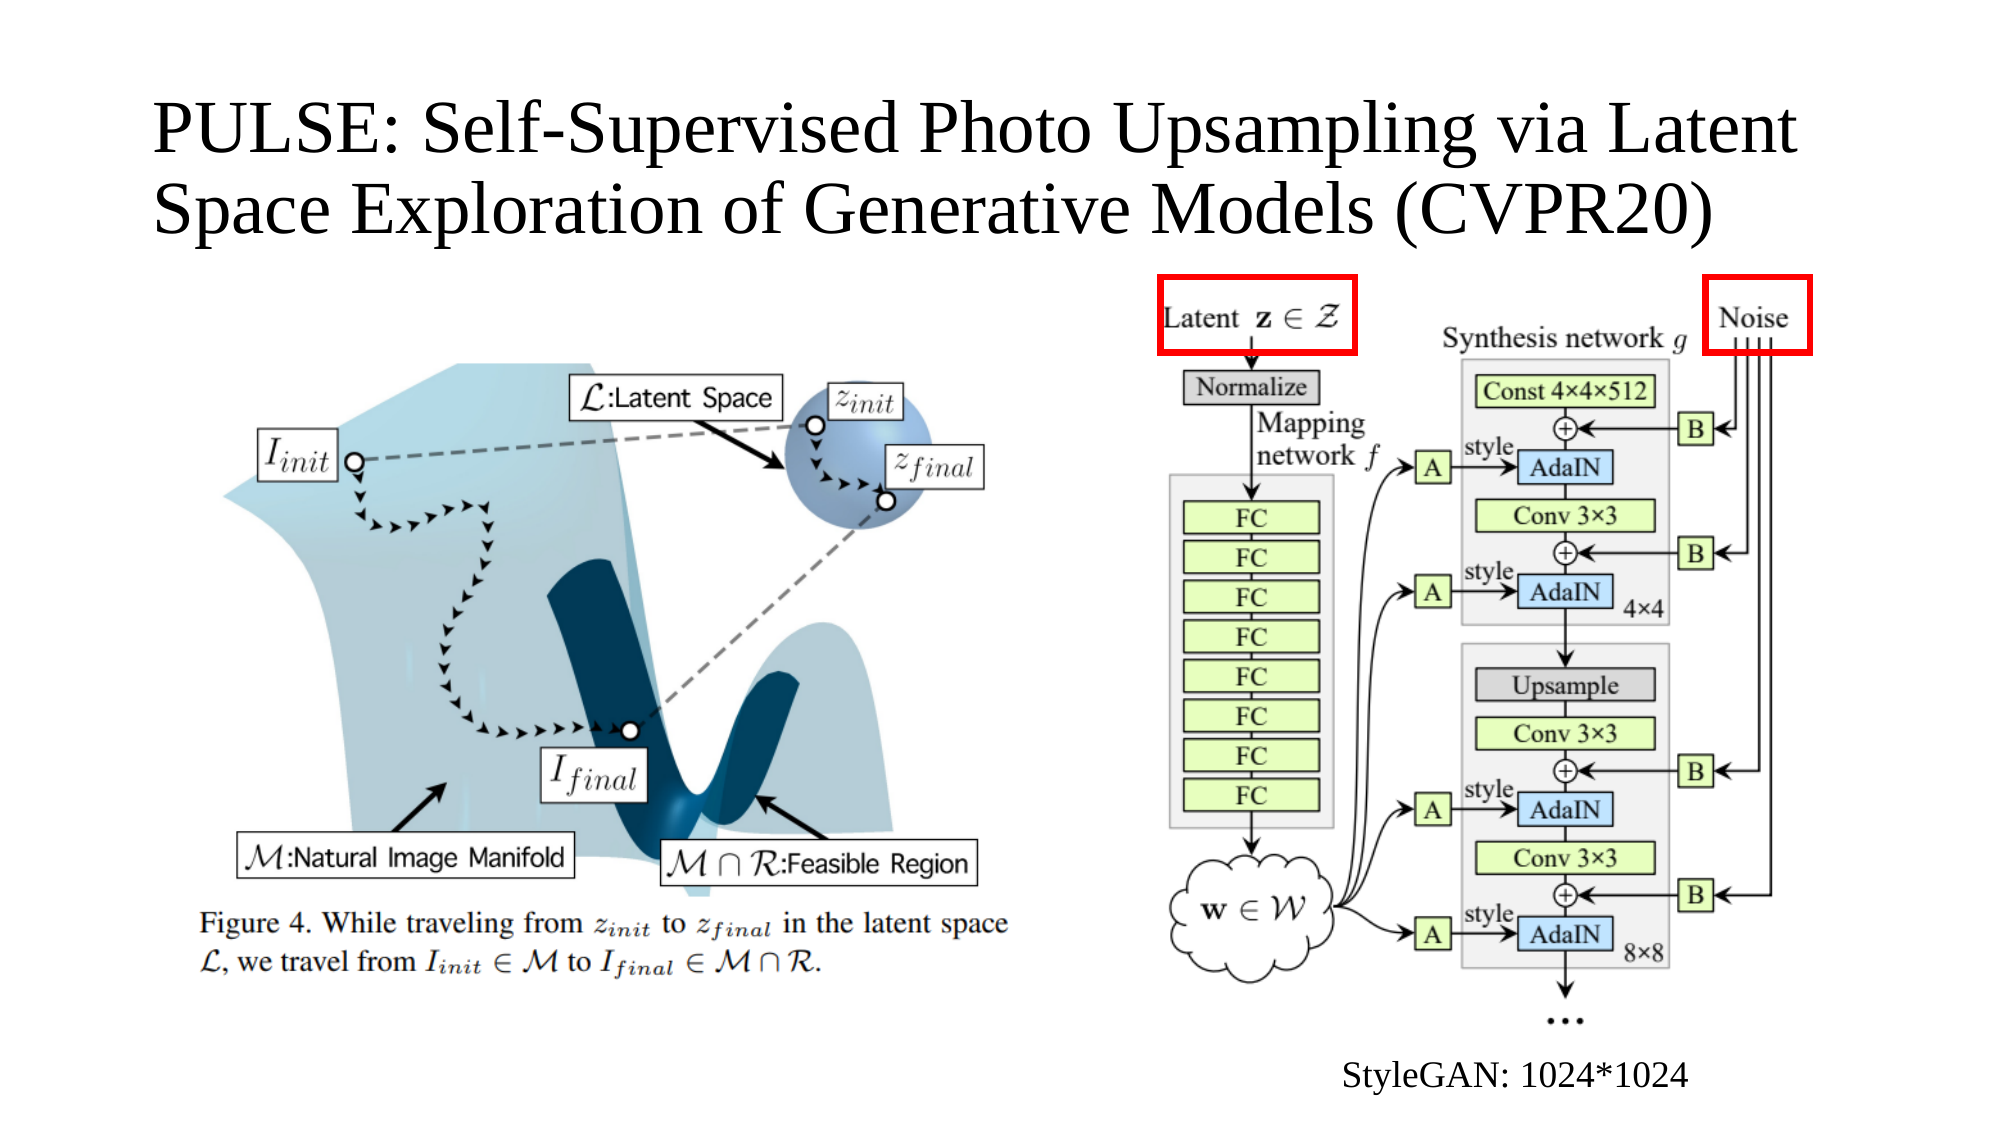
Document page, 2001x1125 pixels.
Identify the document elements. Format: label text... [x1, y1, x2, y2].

text_box StyleGAN: 1024*1024 [1326, 1042, 1704, 1103]
title PULSE: Self-Supervised Photo Upsampling via Latent Space Exploration of Generative Models (CVPR20) [137, 59, 1863, 278]
text_box [1160, 276, 1356, 288]
picture [189, 352, 1013, 990]
picture [1148, 288, 1802, 1031]
text_box [1705, 276, 1811, 353]
